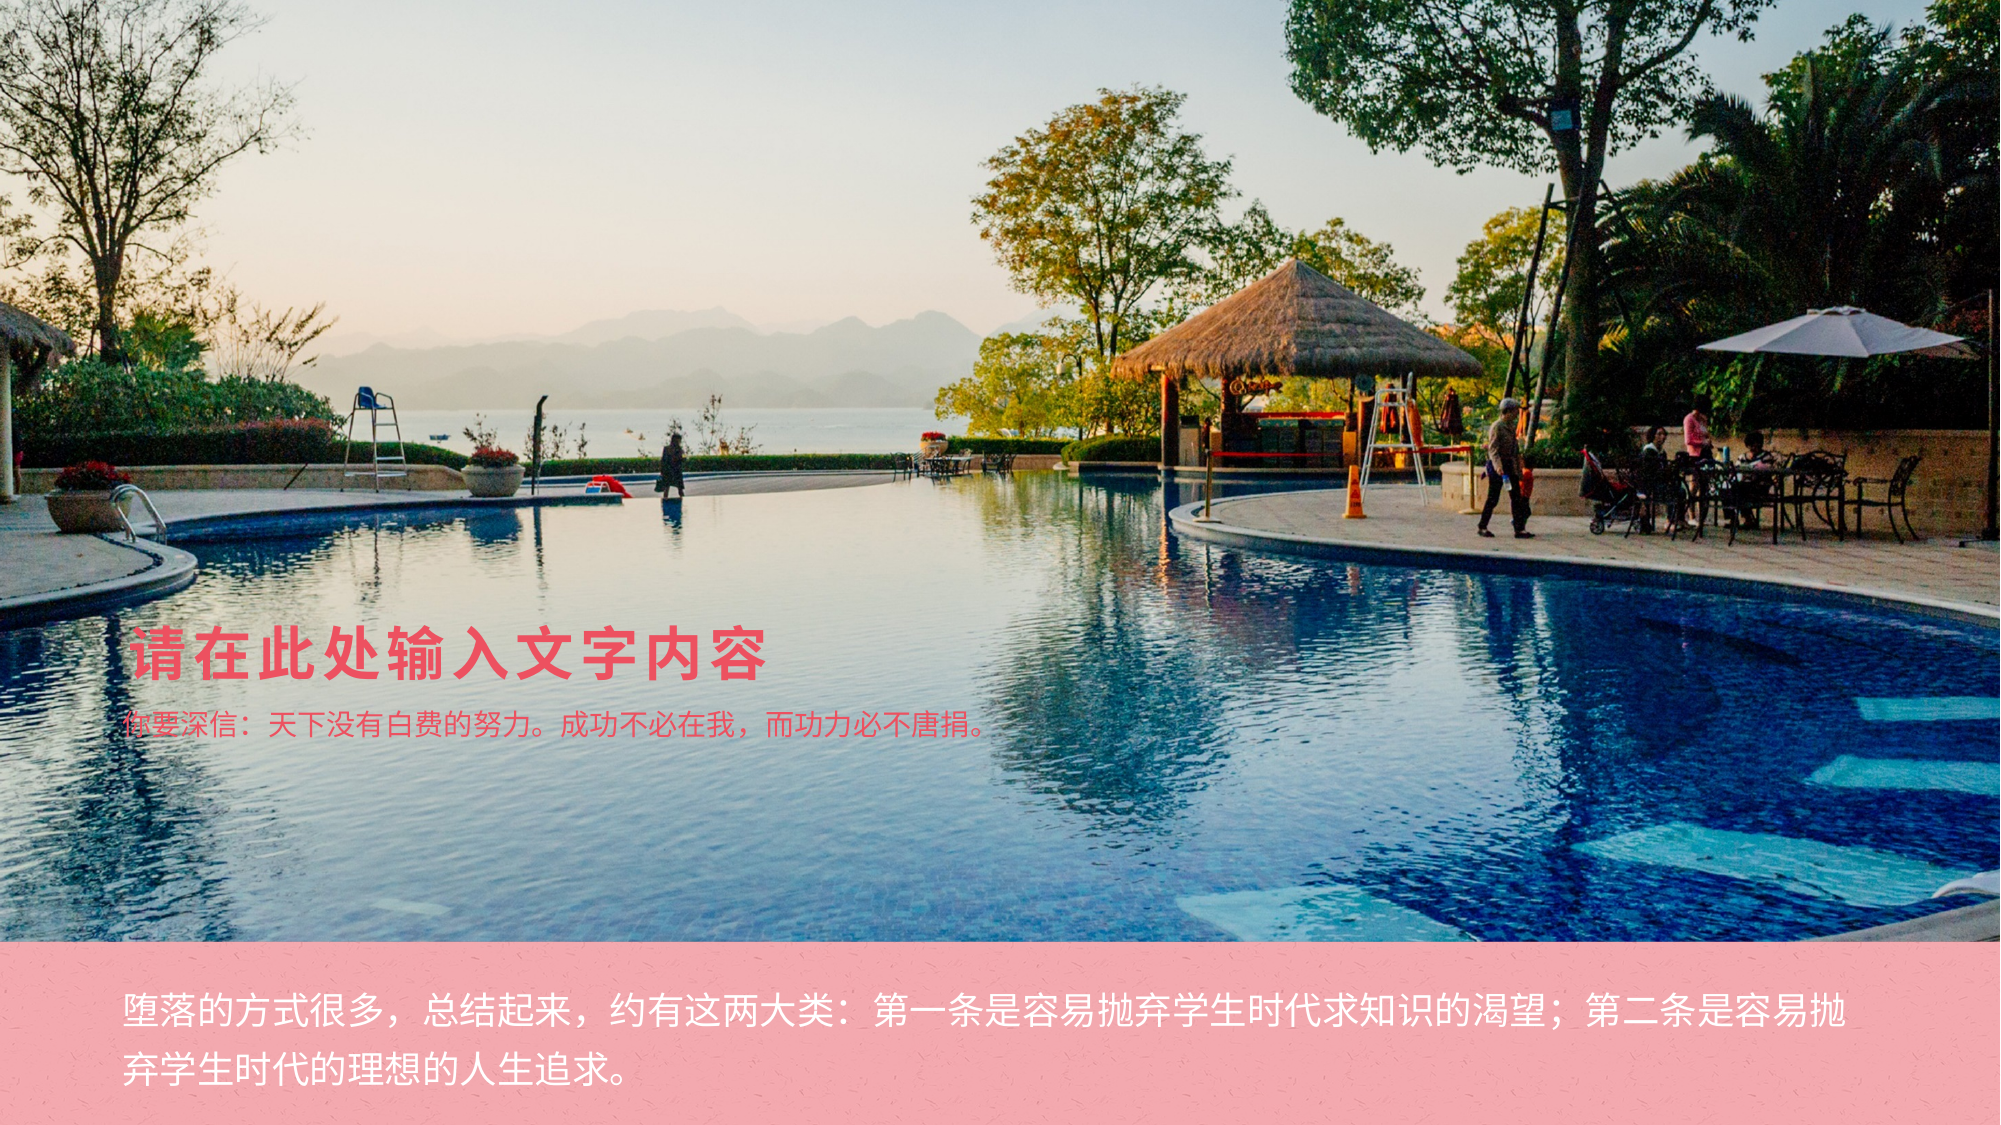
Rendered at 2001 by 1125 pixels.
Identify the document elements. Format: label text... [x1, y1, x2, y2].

text_box [0, 942, 2000, 1125]
text_box 堕落的方式很多，总结起来，约有这两大类：第一条是容易抛弃学生时代求知识的渴望；第二条是容易抛弃学生时代的理想的人生追求。 [107, 966, 1893, 1098]
picture [0, 0, 2001, 1125]
